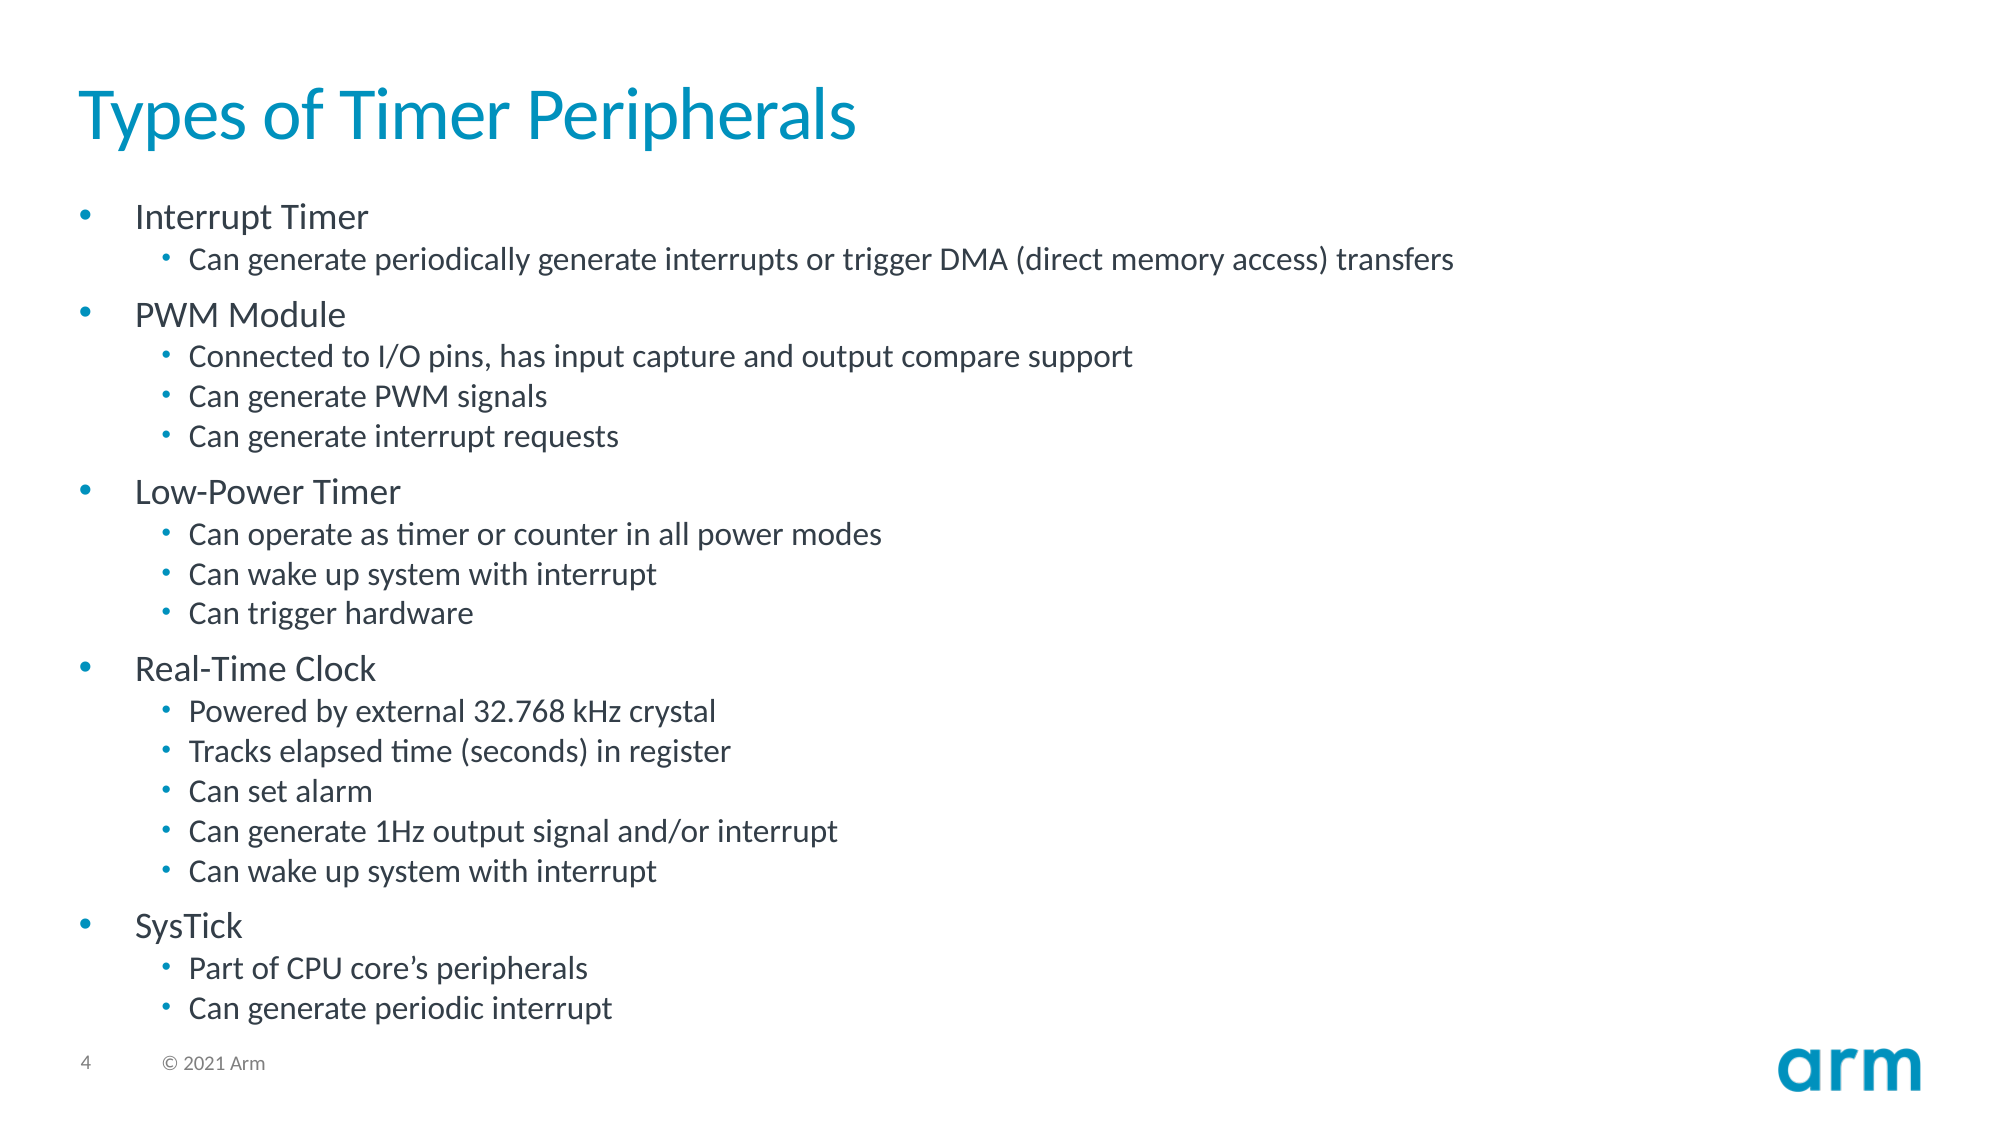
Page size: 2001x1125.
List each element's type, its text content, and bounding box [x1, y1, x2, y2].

list Interrupt Timer Can generate periodically generate interrupts or trigger DMA (direct memory access) transfers PWM Module Connected to I/O pins, has input capture and output compare support Can generate PWM signals Can generate interrupt requests Low-Power Timer Can operate as timer or counter in all power modes Can wake up system with interrupt Can trigger hardware Real-Time Clock Powered by external 32.768 kHz crystal Tracks elapsed time (seconds) in register Can set alarm Can generate 1Hz output signal and/or interrupt Can wake up system with interrupt SysTick Part of CPU core’s peripherals Can generate periodic interrupt [78, 192, 1922, 1004]
title Types of Timer Peripherals [78, 78, 1922, 186]
picture [1777, 1047, 1922, 1093]
